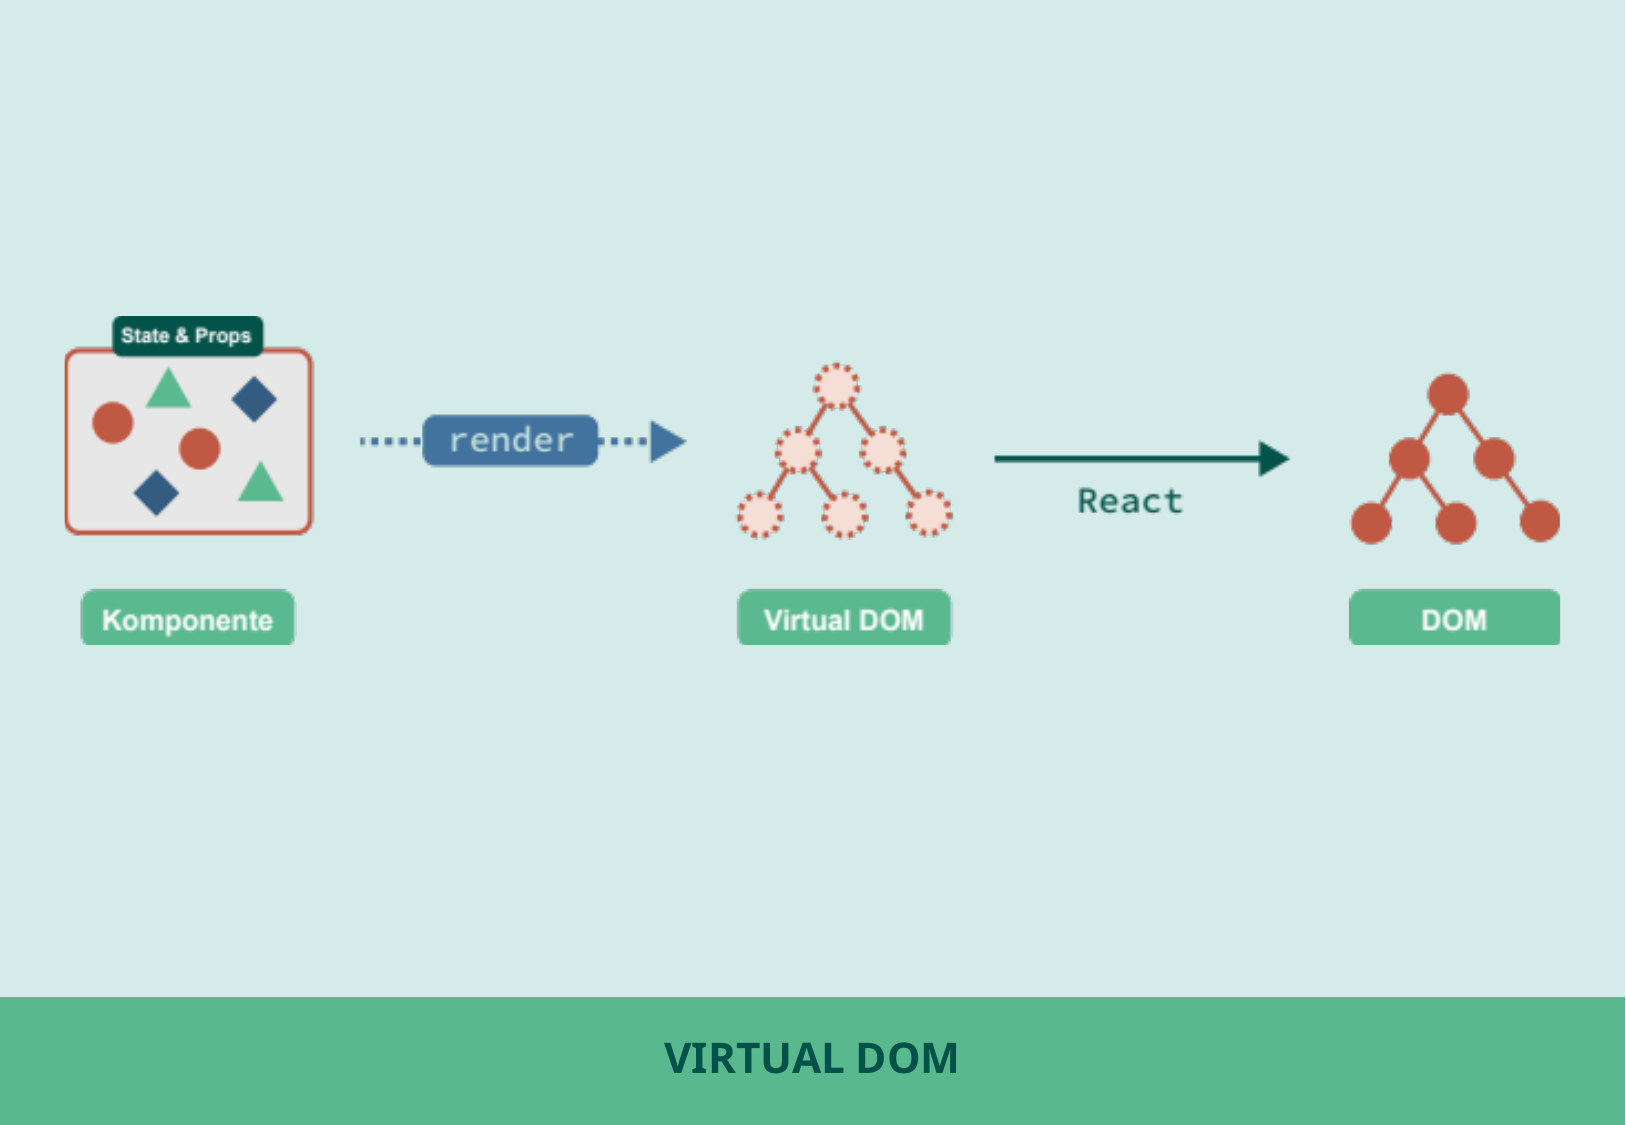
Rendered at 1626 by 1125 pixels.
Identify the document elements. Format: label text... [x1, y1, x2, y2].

title Virtual DOM [0, 995, 1625, 1125]
picture [64, 316, 1561, 645]
